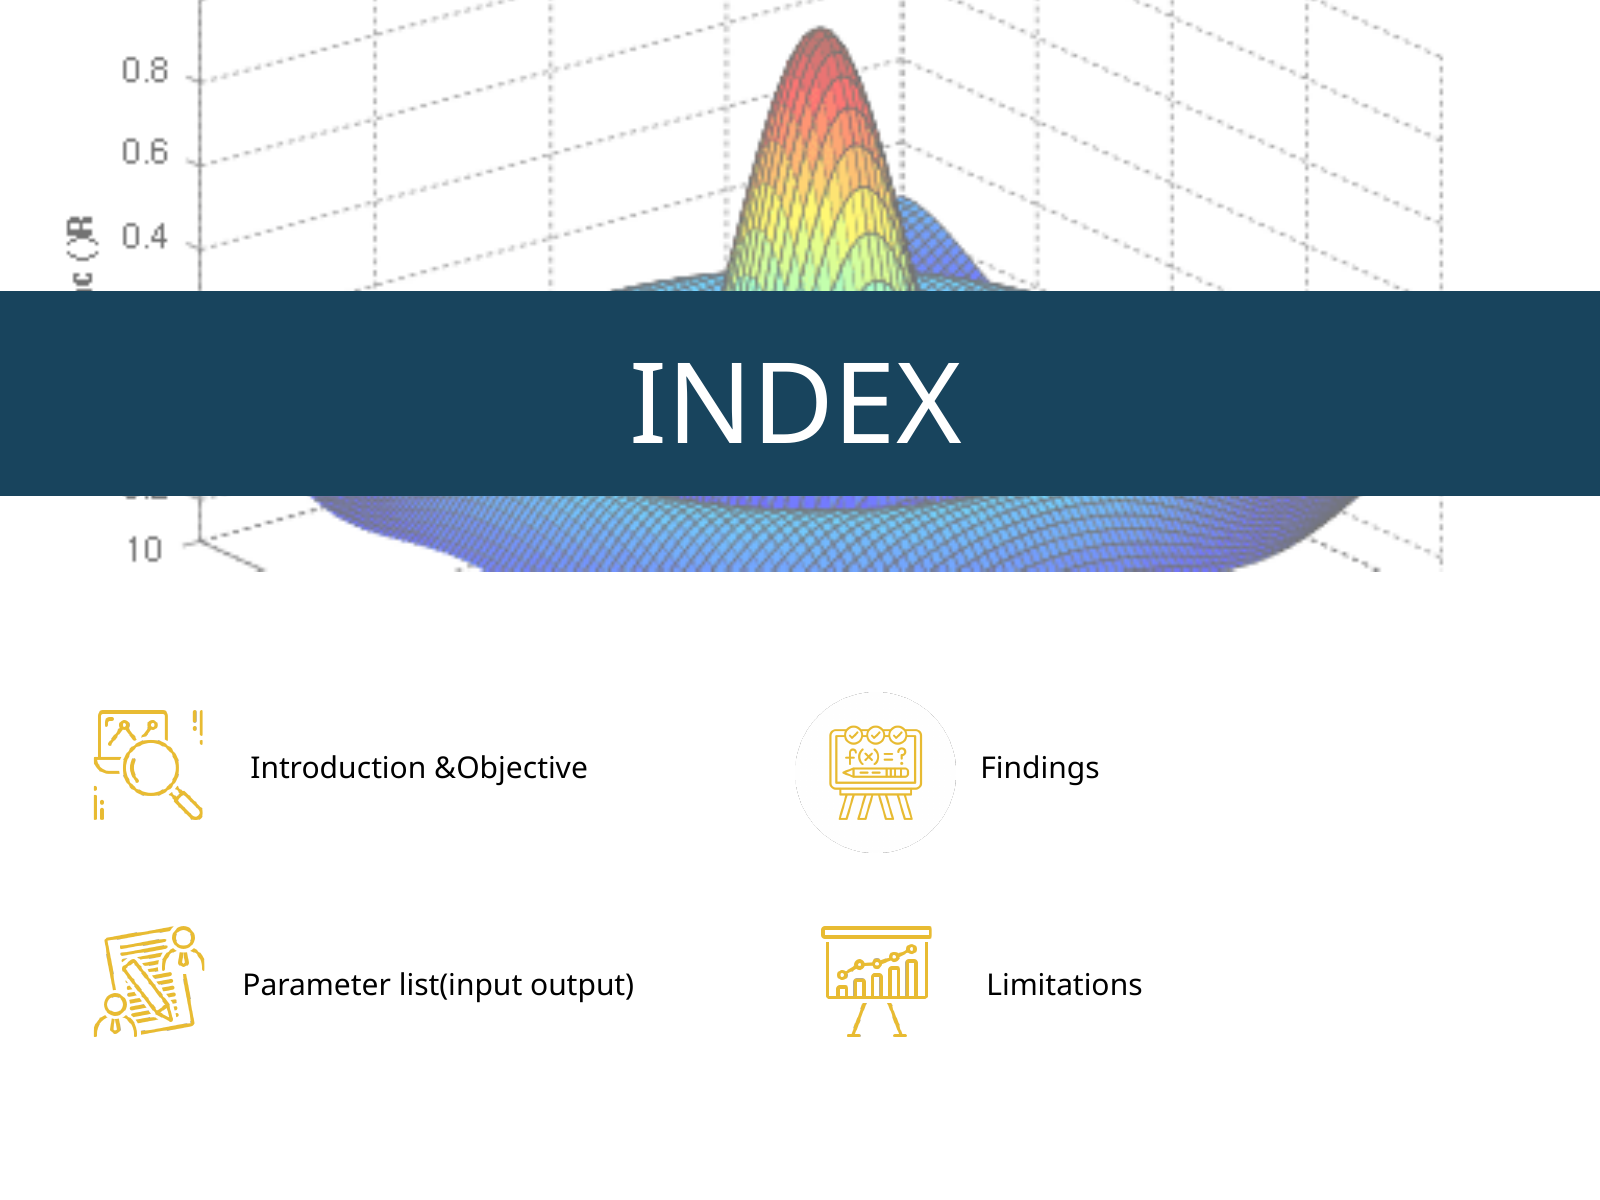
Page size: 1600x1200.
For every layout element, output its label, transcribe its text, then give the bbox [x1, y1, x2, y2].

text_box [93, 926, 205, 1037]
text_box [821, 926, 932, 1037]
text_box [0, 291, 1600, 497]
text_box [93, 710, 203, 820]
text_box [0, 0, 1594, 288]
text_box Limitations [986, 958, 1513, 1001]
text_box Findings [980, 742, 1467, 785]
text_box [0, 507, 1594, 572]
text_box Parameter list(input output) [242, 958, 763, 1001]
text_box Introduction &Objective [242, 742, 763, 785]
text_box [795, 692, 956, 853]
